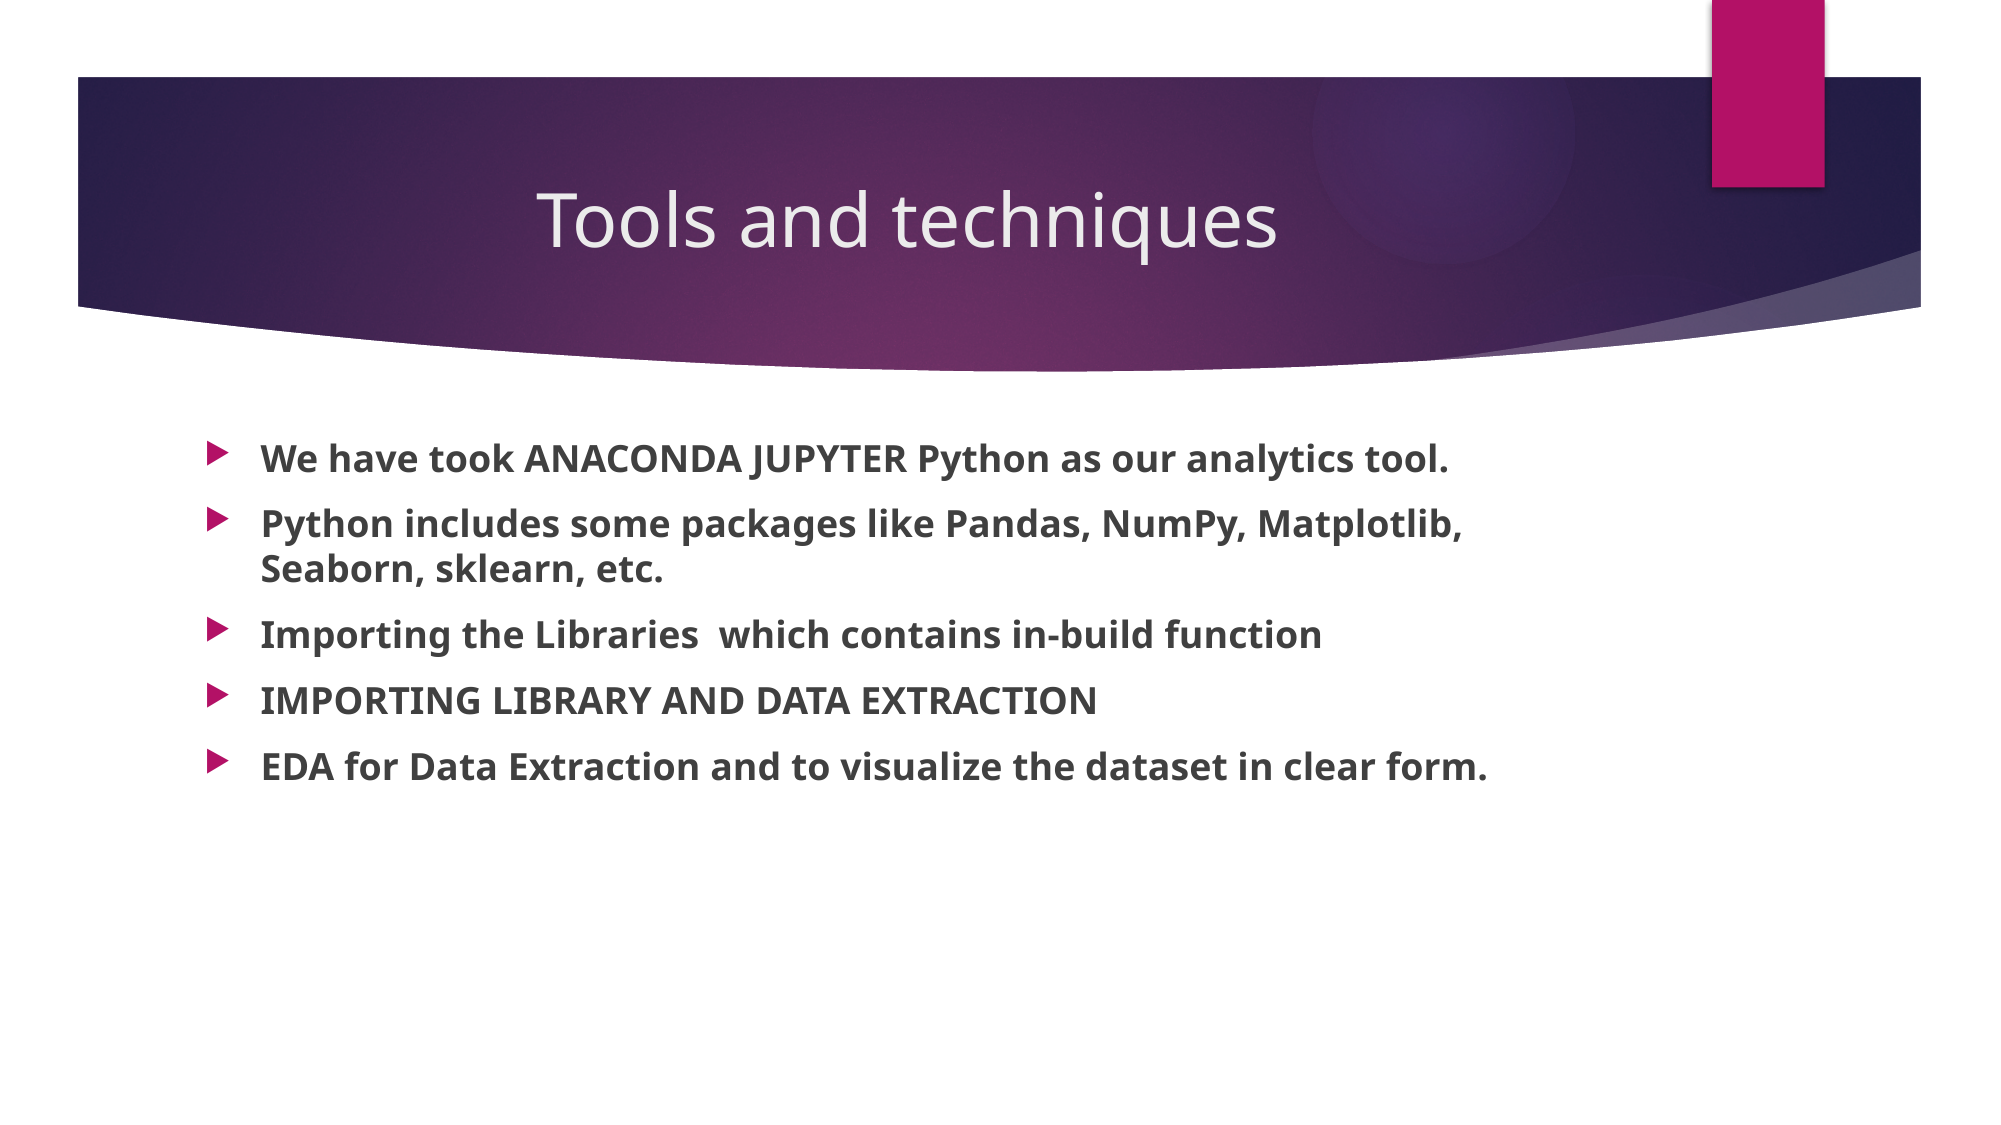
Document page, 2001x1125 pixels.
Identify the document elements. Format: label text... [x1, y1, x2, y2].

title Tools and techniques [189, 159, 1627, 276]
list We have took ANACONDA JUPYTER Python as our analytics tool. Python includes some packages like Pandas, NumPy, Matplotlib, Seaborn, sklearn, etc. Importing the Libraries which contains in-build function IMPORTING LIBRARY AND DATA EXTRACTION EDA for Data Extraction and to visualize the dataset in clear form. [189, 427, 1638, 988]
